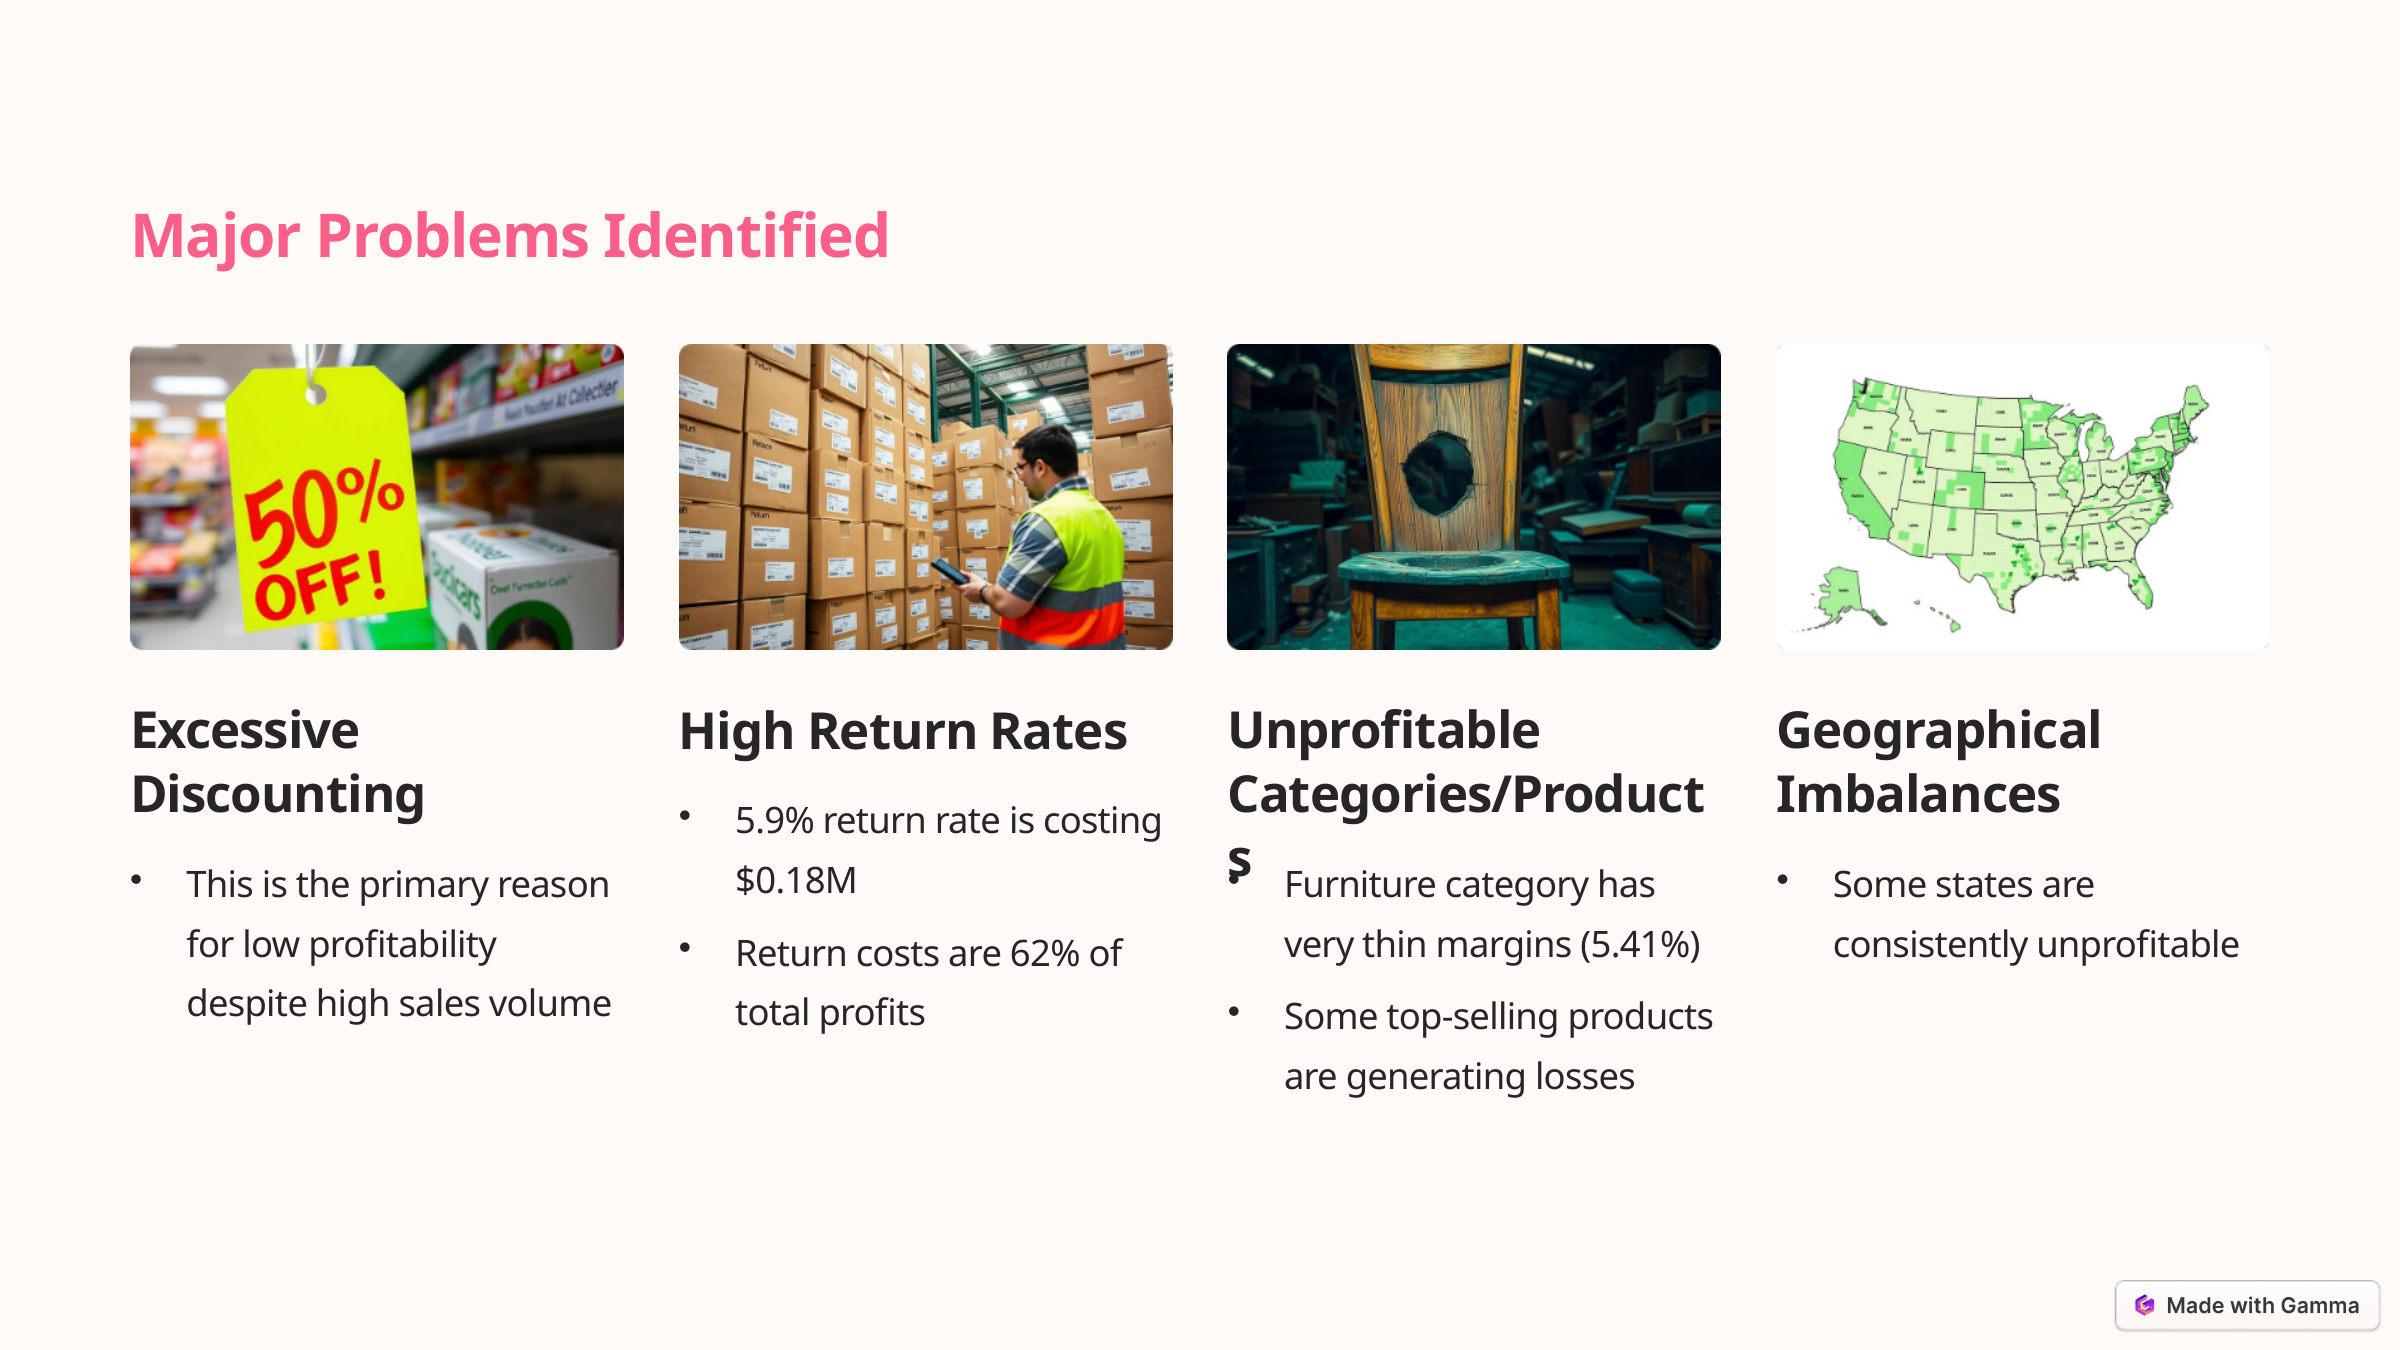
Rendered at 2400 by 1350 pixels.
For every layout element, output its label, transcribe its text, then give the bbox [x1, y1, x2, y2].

text_box Excessive Discounting [130, 695, 624, 824]
text_box Major Problems Identified [130, 193, 846, 271]
text_box High Return Rates [679, 695, 1173, 760]
text_box Geographical Imbalances [1776, 695, 2270, 824]
picture [2106, 1271, 2389, 1339]
picture [1776, 344, 2270, 650]
text_box Furniture category has very thin margins (5.41%) [1227, 845, 1721, 965]
picture [1227, 344, 1721, 650]
picture [130, 344, 624, 650]
picture [678, 344, 1173, 650]
text_box Some states are consistently unprofitable [1776, 845, 2270, 965]
text_box Some top-selling products are generating losses [1227, 977, 1721, 1157]
text_box Return costs are 62% of total profits [679, 913, 1173, 1033]
text_box 5.9% return rate is costing $0.18M [679, 781, 1173, 901]
text_box Unprofitable Categories/Products [1227, 695, 1721, 824]
text_box This is the primary reason for low profitability despite high sales volume [130, 845, 624, 1084]
